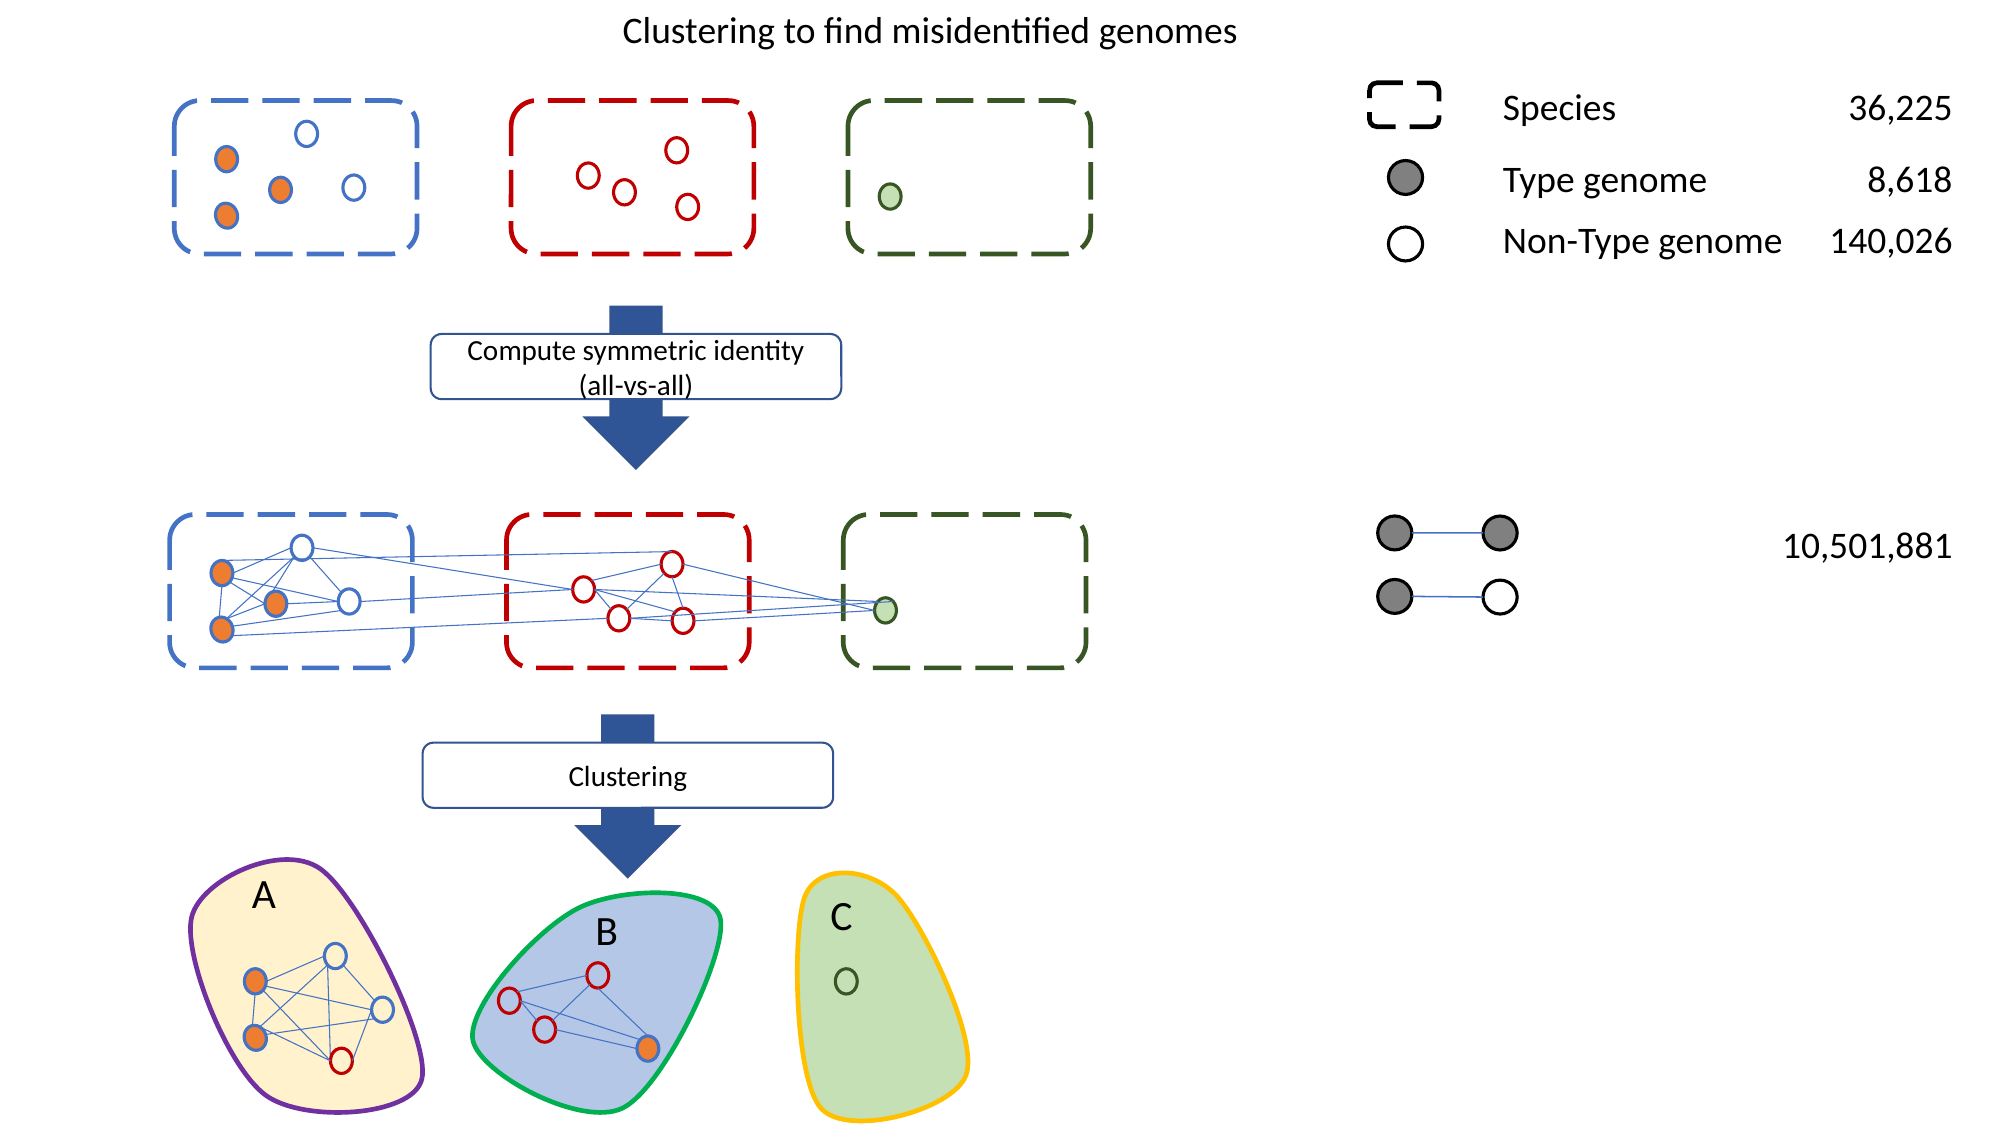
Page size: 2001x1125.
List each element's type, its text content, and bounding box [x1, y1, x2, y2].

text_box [169, 306, 1087, 668]
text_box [174, 100, 1091, 254]
text_box Clustering to find misidentified genomes [607, 0, 1397, 59]
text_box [1377, 513, 1968, 614]
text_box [1369, 75, 1968, 270]
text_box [190, 715, 969, 1121]
